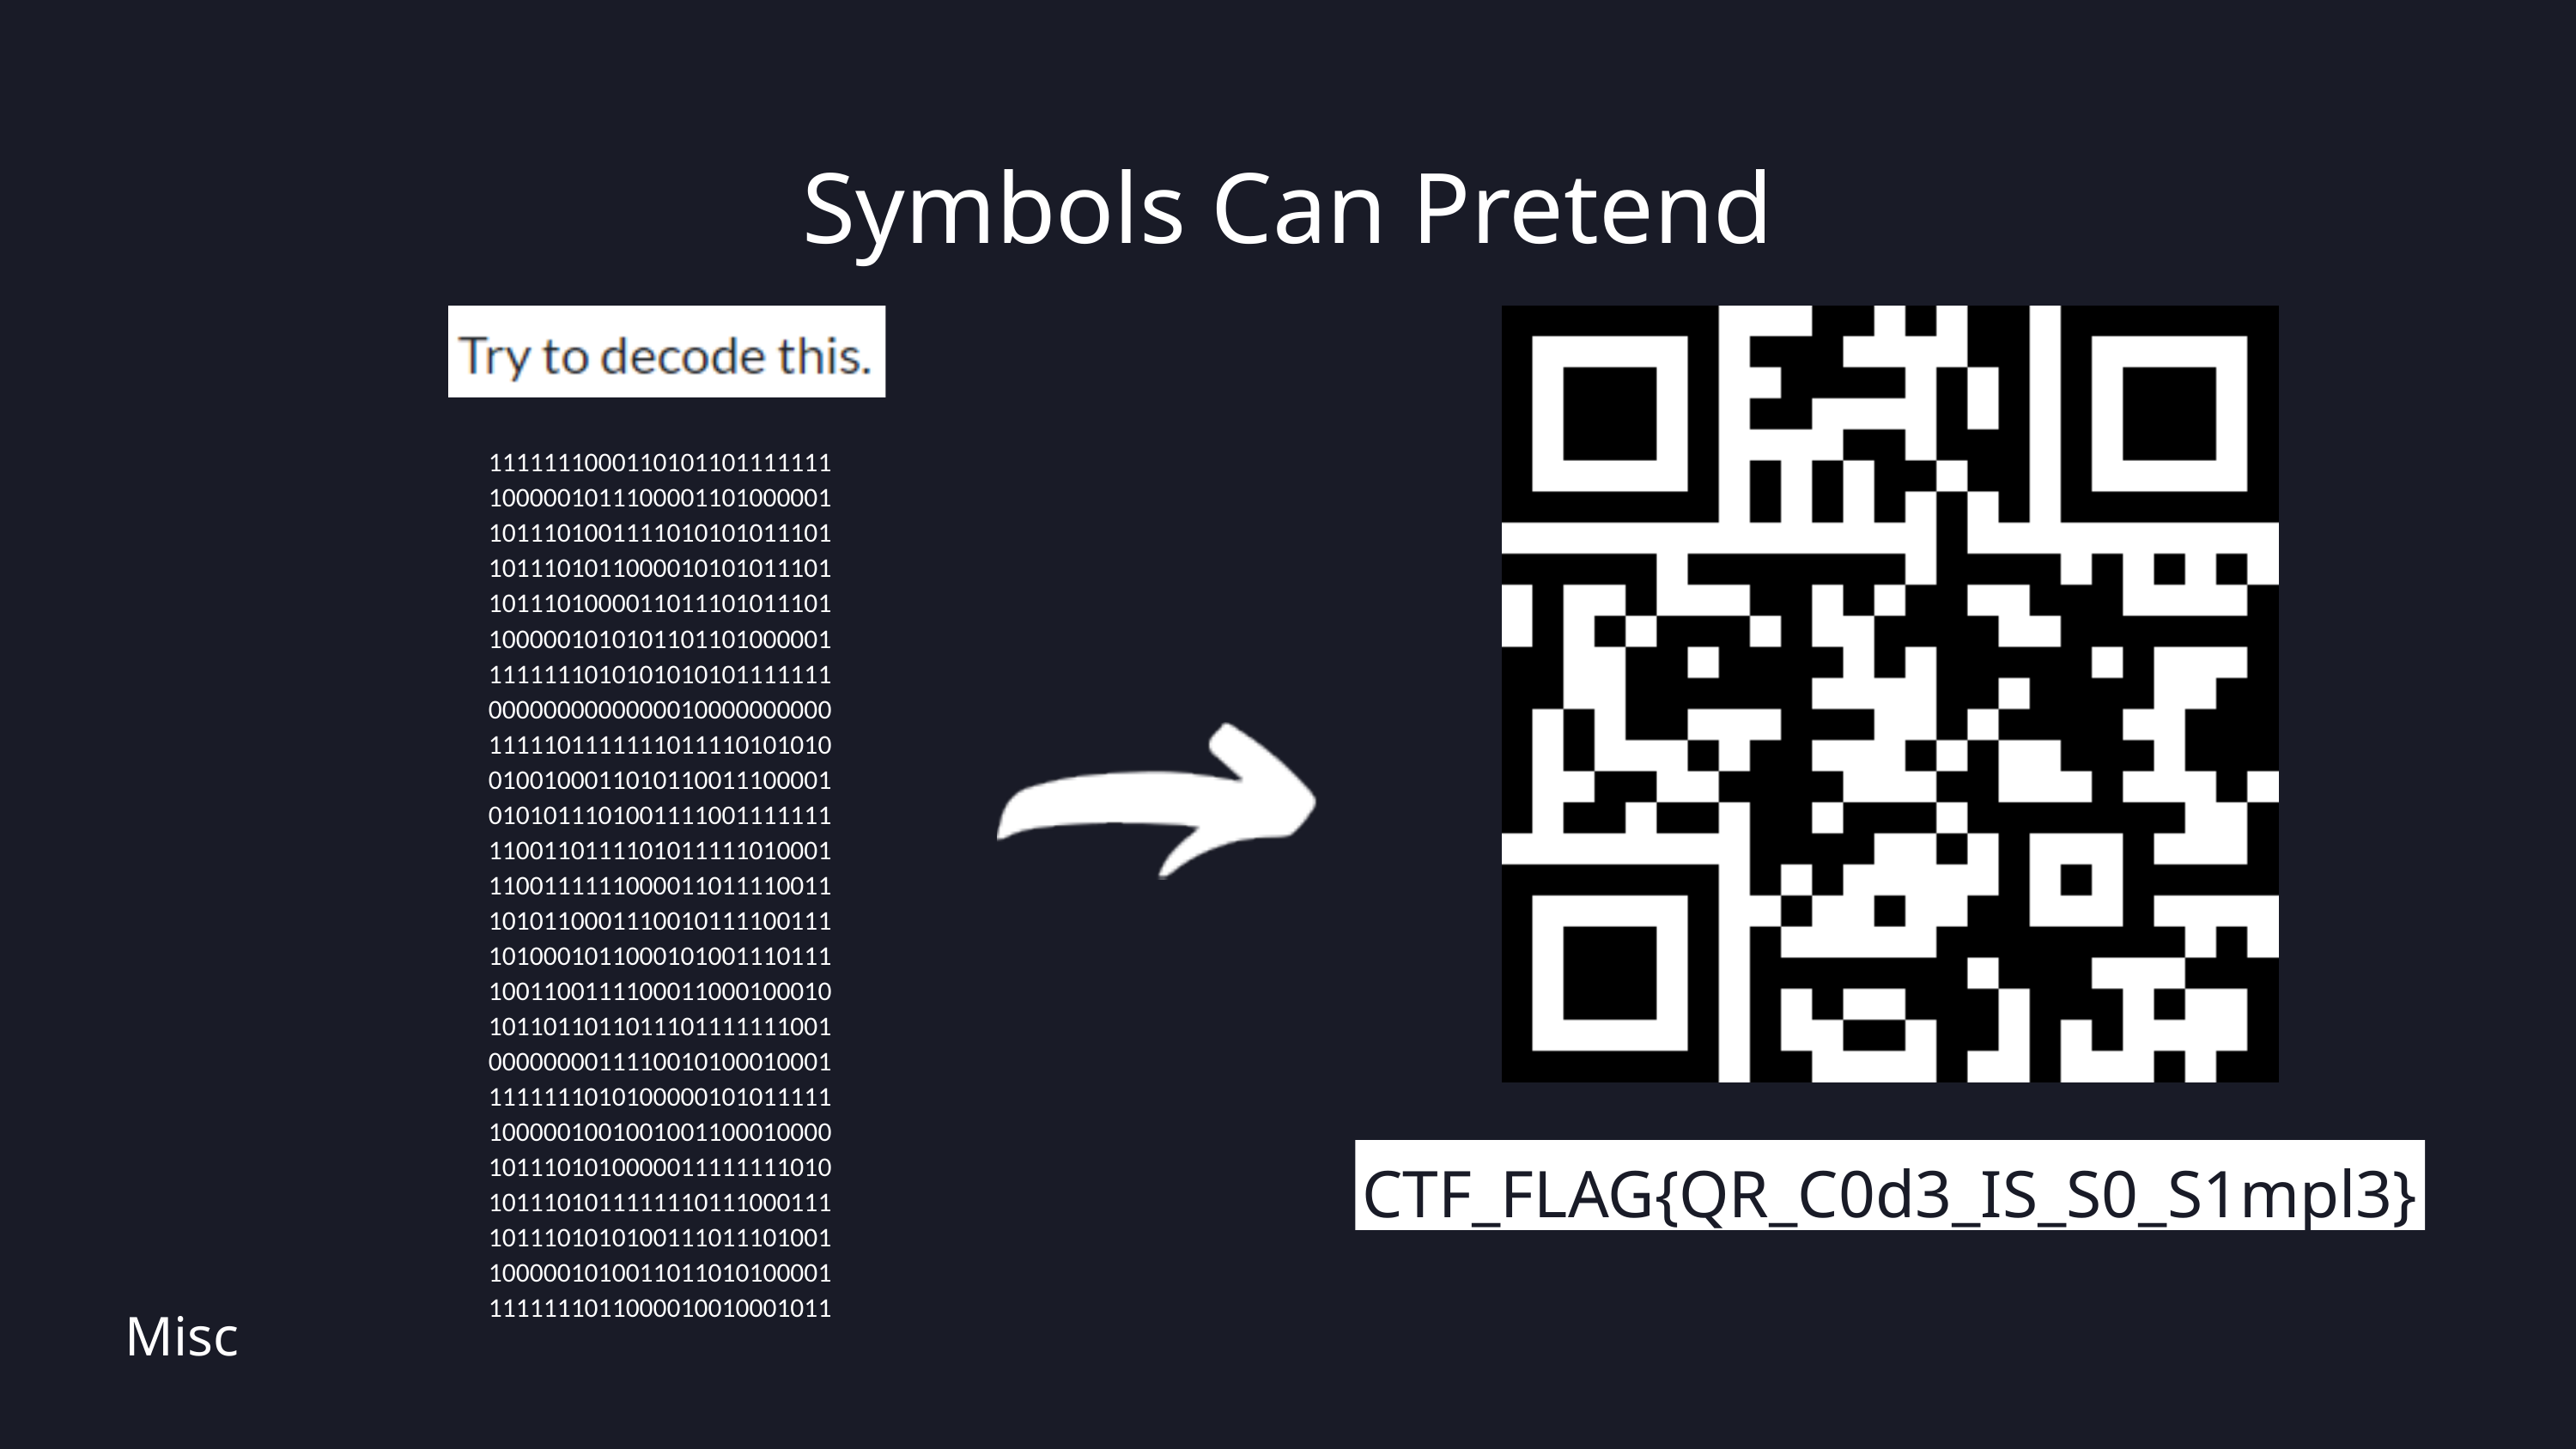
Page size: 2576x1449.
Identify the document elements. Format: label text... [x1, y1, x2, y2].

picture [447, 306, 886, 397]
text_box Misc [0, 1296, 365, 1367]
text_box CTF_FLAG{QR_C0d3_IS_S0_S1mpl3} [1355, 1140, 2426, 1230]
text_box 1111111000110101101111111 1000001011100001101000001 1011101001111010101011101 1011101011000010101011101 1011101000011011101011101 1000001010101101101000001 1111111010101010101111111 0000000000000010000000000 1111101111111011110101010 0100100011010110011100001 0101011101001111001111111 1100110111101011111010001 1100111111000011011110011 1010110001110010111100111 1010001011000101001110111 1001100111100011000100010 1011011011011101111111001 0000000011110010100010001 1111111010100000101011111 1000001001001001100010000 1011101010000011111111010 1011101011111110111000111 1011101010100111011101001 1000001010011011010100001 1111111011000010010001011 [488, 441, 846, 1324]
text_box Symbols Can Pretend [297, 136, 2279, 264]
picture [1502, 306, 2279, 1083]
picture [997, 722, 1321, 880]
